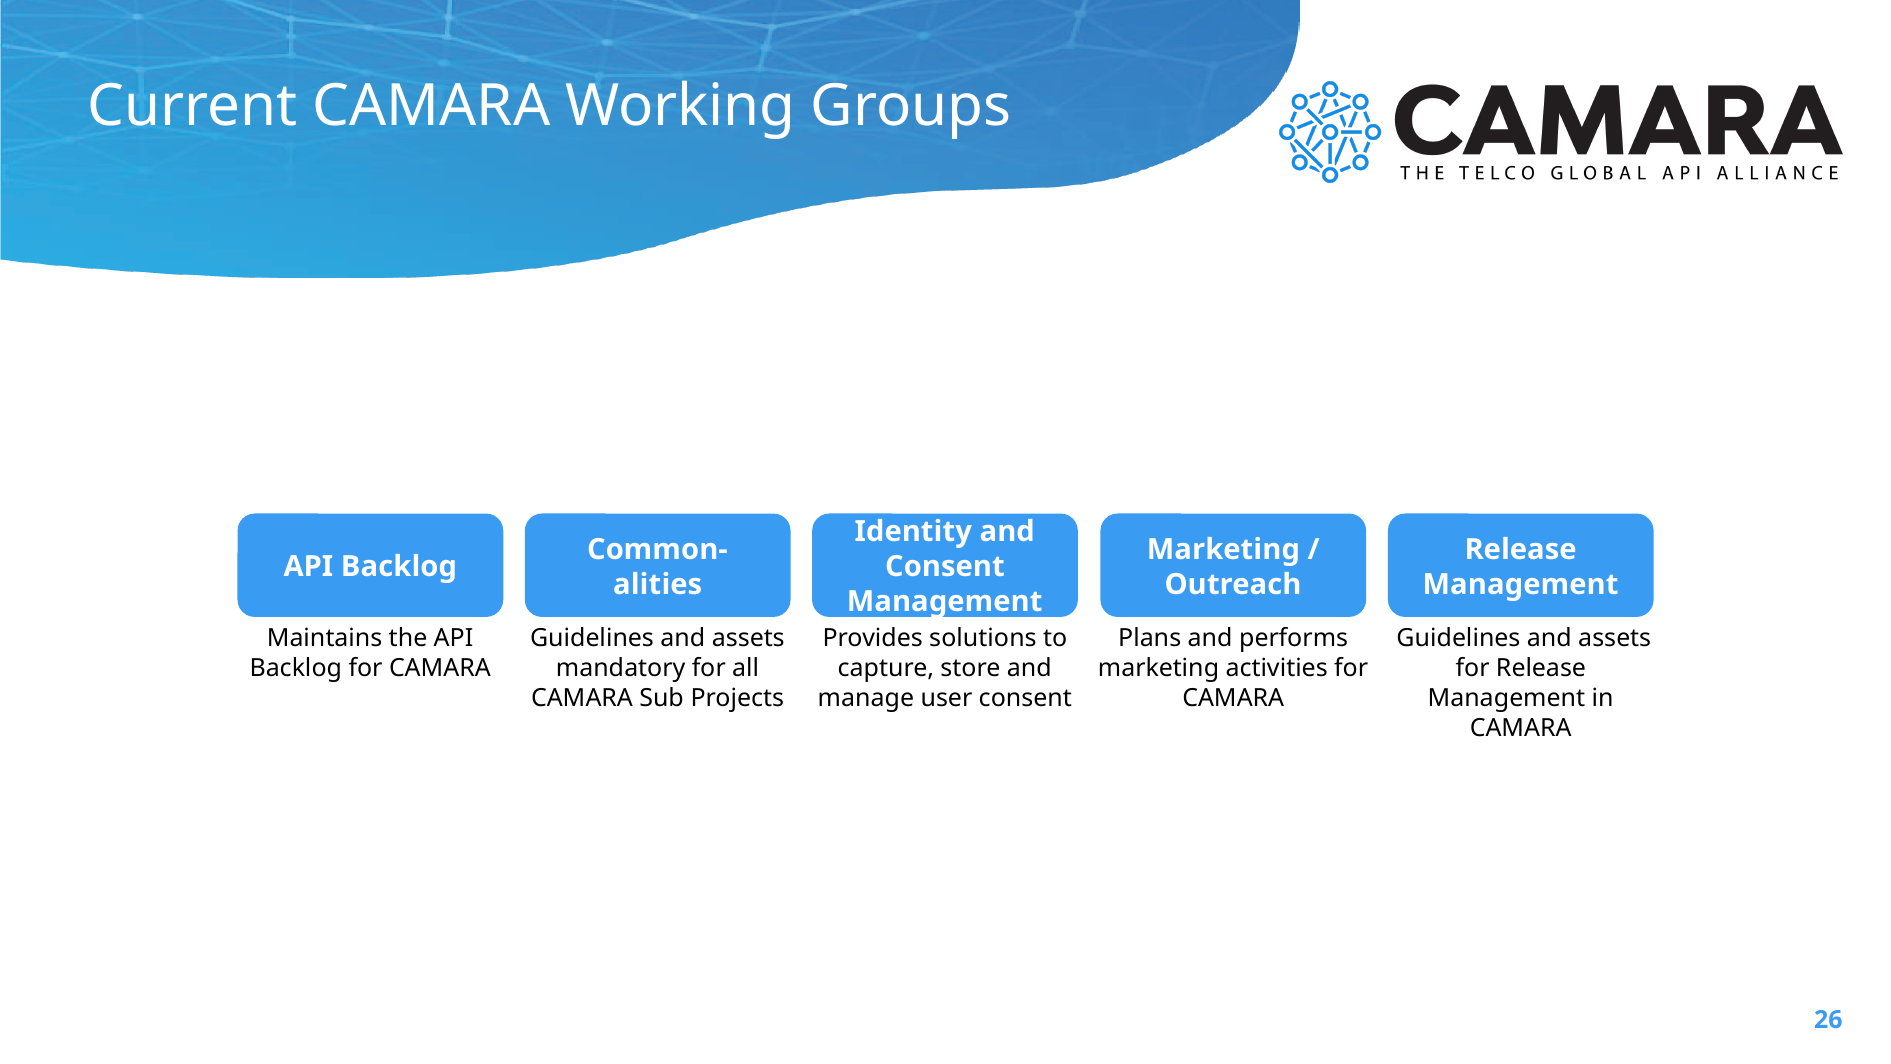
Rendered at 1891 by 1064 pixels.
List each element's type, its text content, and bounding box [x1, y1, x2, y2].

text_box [1108, 513, 1356, 721]
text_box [495, 513, 781, 721]
picture [0, 0, 1300, 278]
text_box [208, 513, 493, 691]
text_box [1359, 513, 1683, 751]
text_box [783, 513, 1107, 751]
title Current CAMARA Working Groups [72, 67, 1869, 197]
